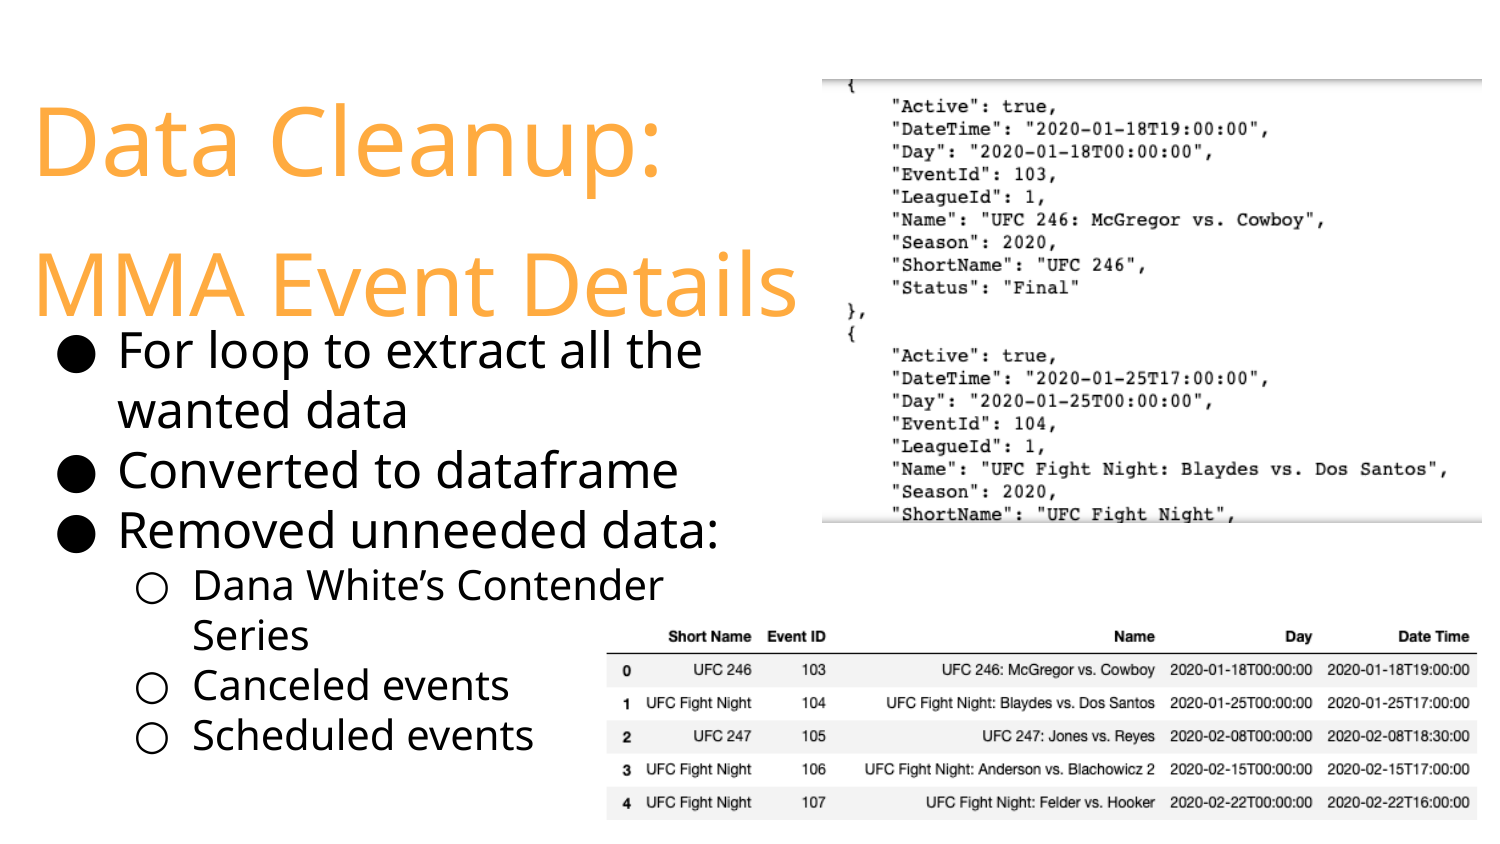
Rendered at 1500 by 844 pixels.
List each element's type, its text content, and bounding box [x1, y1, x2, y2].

picture [597, 621, 1483, 820]
title Data Cleanup: MMA Event Details [15, 97, 817, 318]
picture [822, 79, 1483, 523]
text_box For loop to extract all the wanted data Converted to dataframe Removed unneeded data: Dana White’s Contender Series Canceled events Scheduled events [27, 303, 765, 802]
